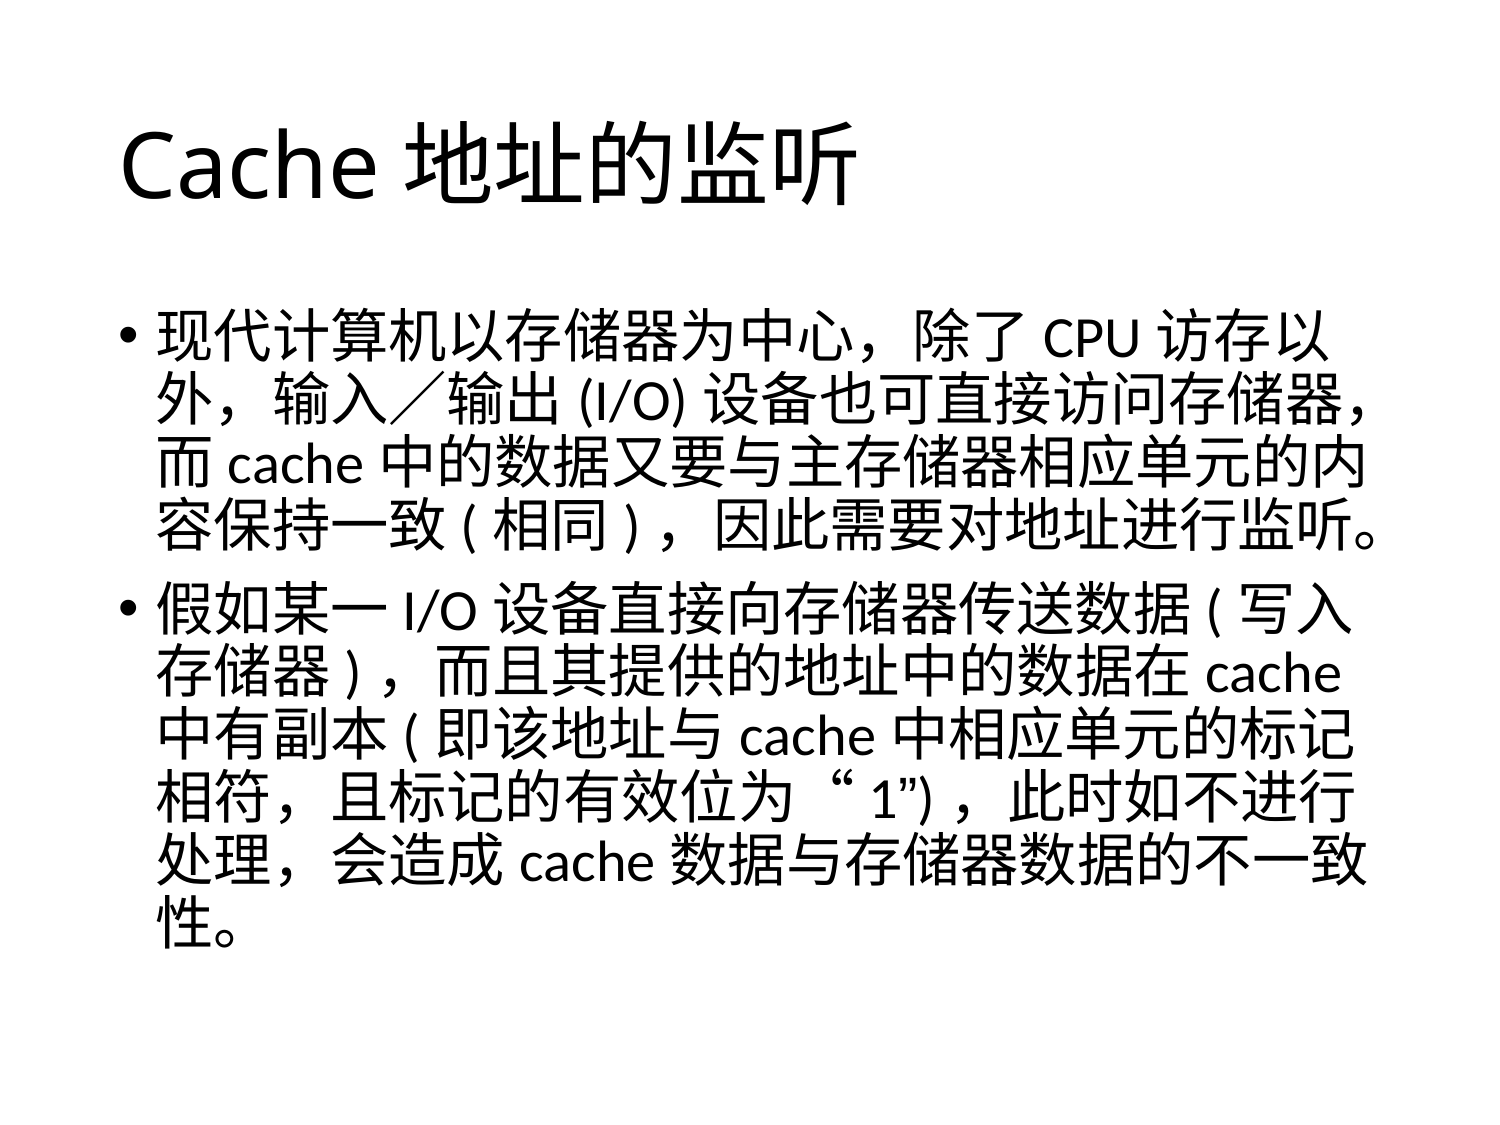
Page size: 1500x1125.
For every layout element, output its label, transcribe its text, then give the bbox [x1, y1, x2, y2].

title Cache地址的监听 [103, 59, 1397, 278]
list 现代计算机以存储器为中心，除了CPU访存以外，输入／输出(I/O)设备也可直接访问存储器，而cache中的数据又要与主存储器相应单元的内容保持一致(相同)，因此需要对地址进行监听。 假如某一I/O设备直接向存储器传送数据(写入存储器)，而且其提供的地址中的数据在cache中有副本(即该地址与cache中相应单元的标记相符，且标记的有效位为“1”)，此时如不进行处理，会造成cache数据与存储器数据的不一致性。 [103, 299, 1397, 1014]
